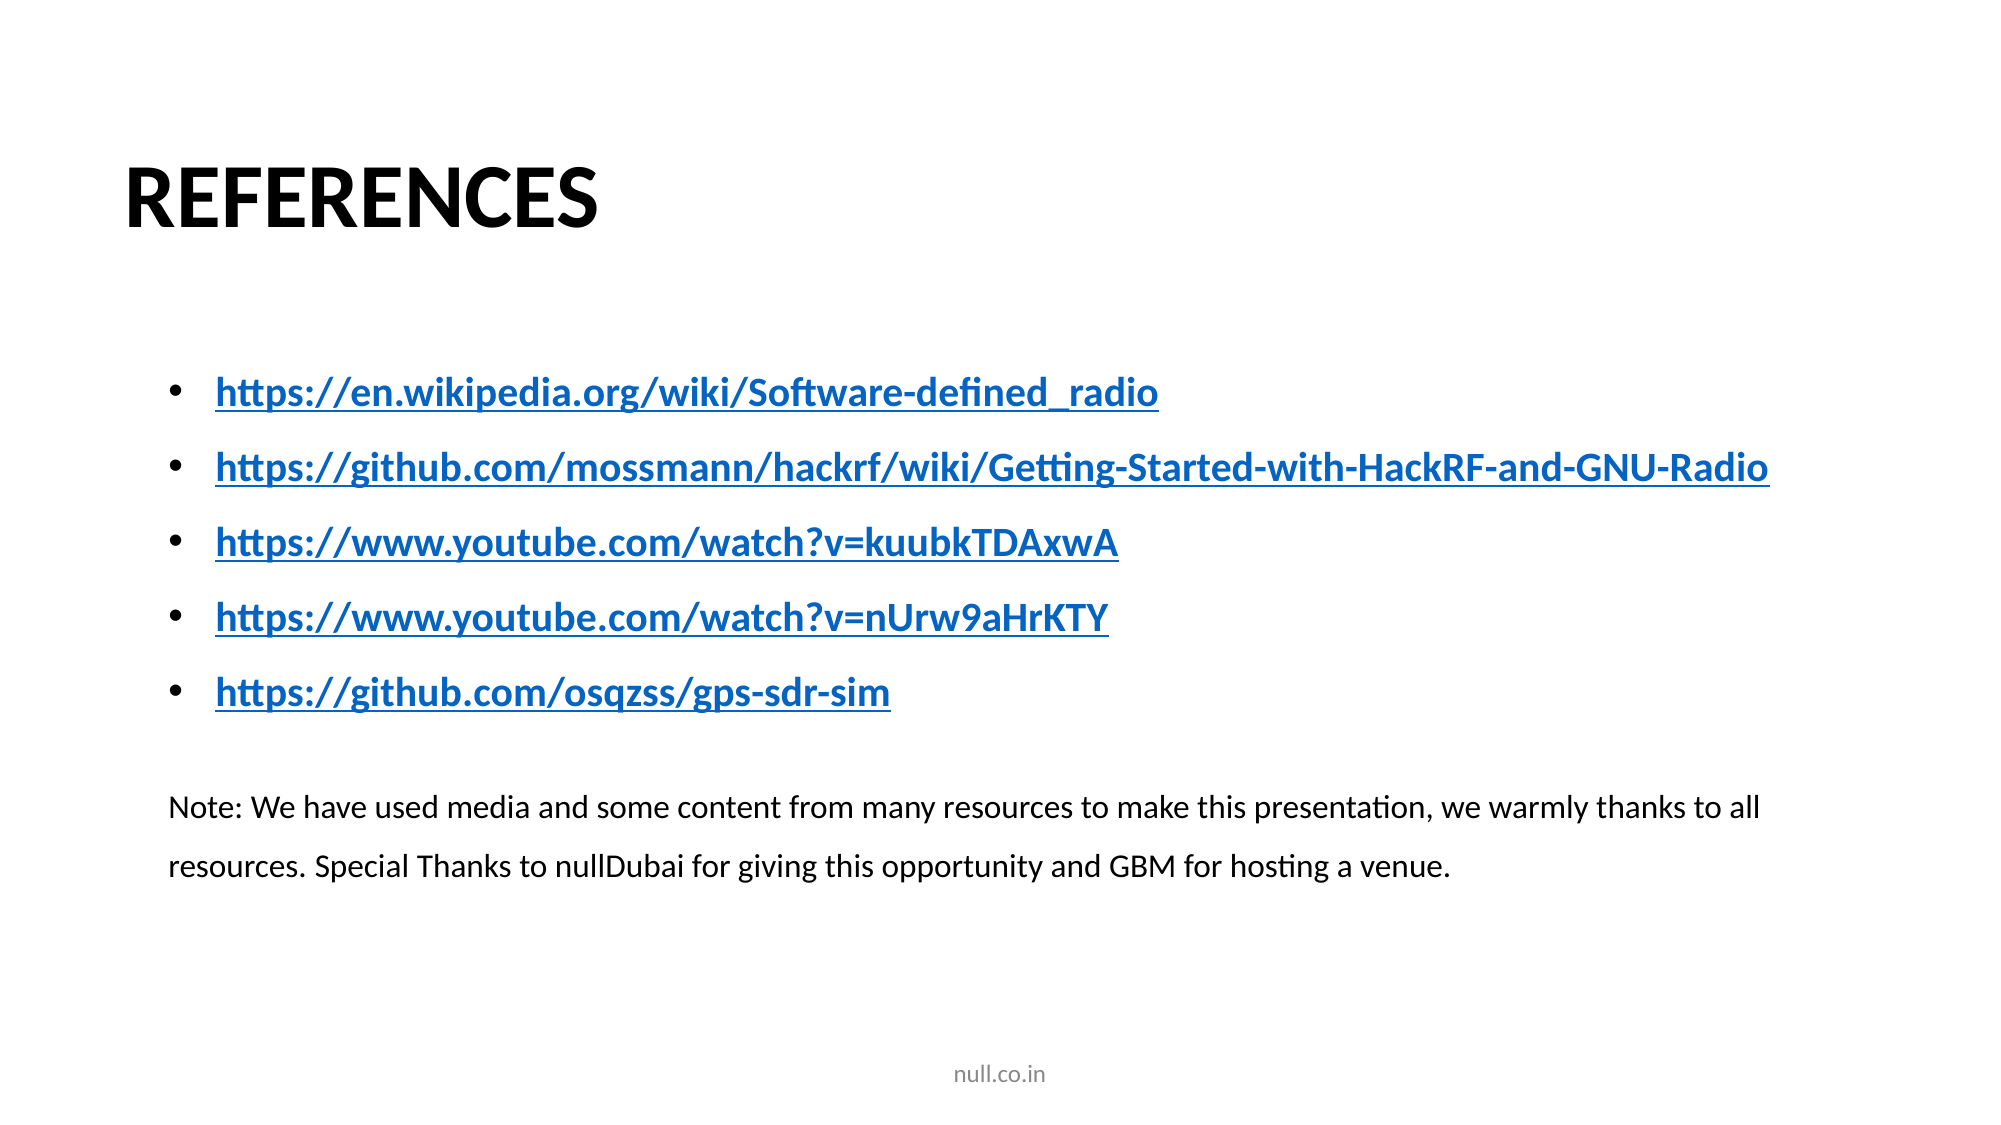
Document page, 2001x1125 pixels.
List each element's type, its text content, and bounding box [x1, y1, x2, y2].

text_box Note: We have used media and some content from many resources to make this presentation, we warmly thanks to all resources. Special Thanks to nullDubai for giving this opportunity and GBM for hosting a venue. [153, 757, 1847, 892]
list REFERENCES [109, 140, 1124, 258]
footer null.co.in [662, 1042, 1338, 1103]
text_box https://en.wikipedia.org/wiki/Software-defined_radio https://github.com/mossmann/hackrf/wiki/Getting-Started-with-HackRF-and-GNU-Radio https://www.youtube.com/watch?v=kuubkTDAxwA https://www.youtube.com/watch?v=nUrw9aHrKTY https://github.com/osqzss/gps-sdr-sim [153, 332, 1847, 727]
